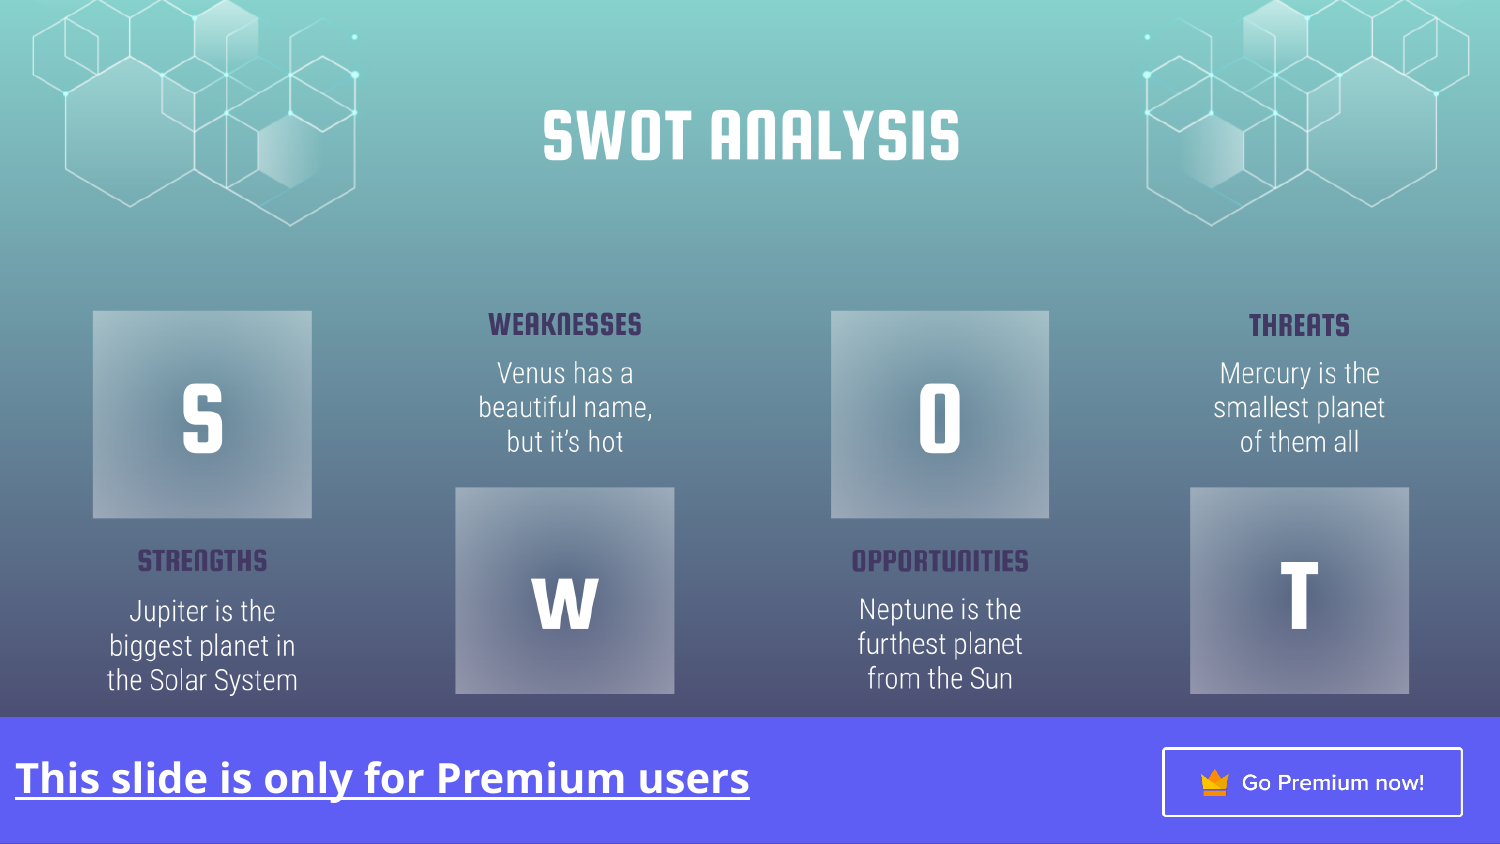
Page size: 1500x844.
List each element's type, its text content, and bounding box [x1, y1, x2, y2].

text_box This slide is only for Premium users [0, 717, 1500, 844]
picture [0, 0, 1500, 717]
picture [1162, 747, 1463, 817]
